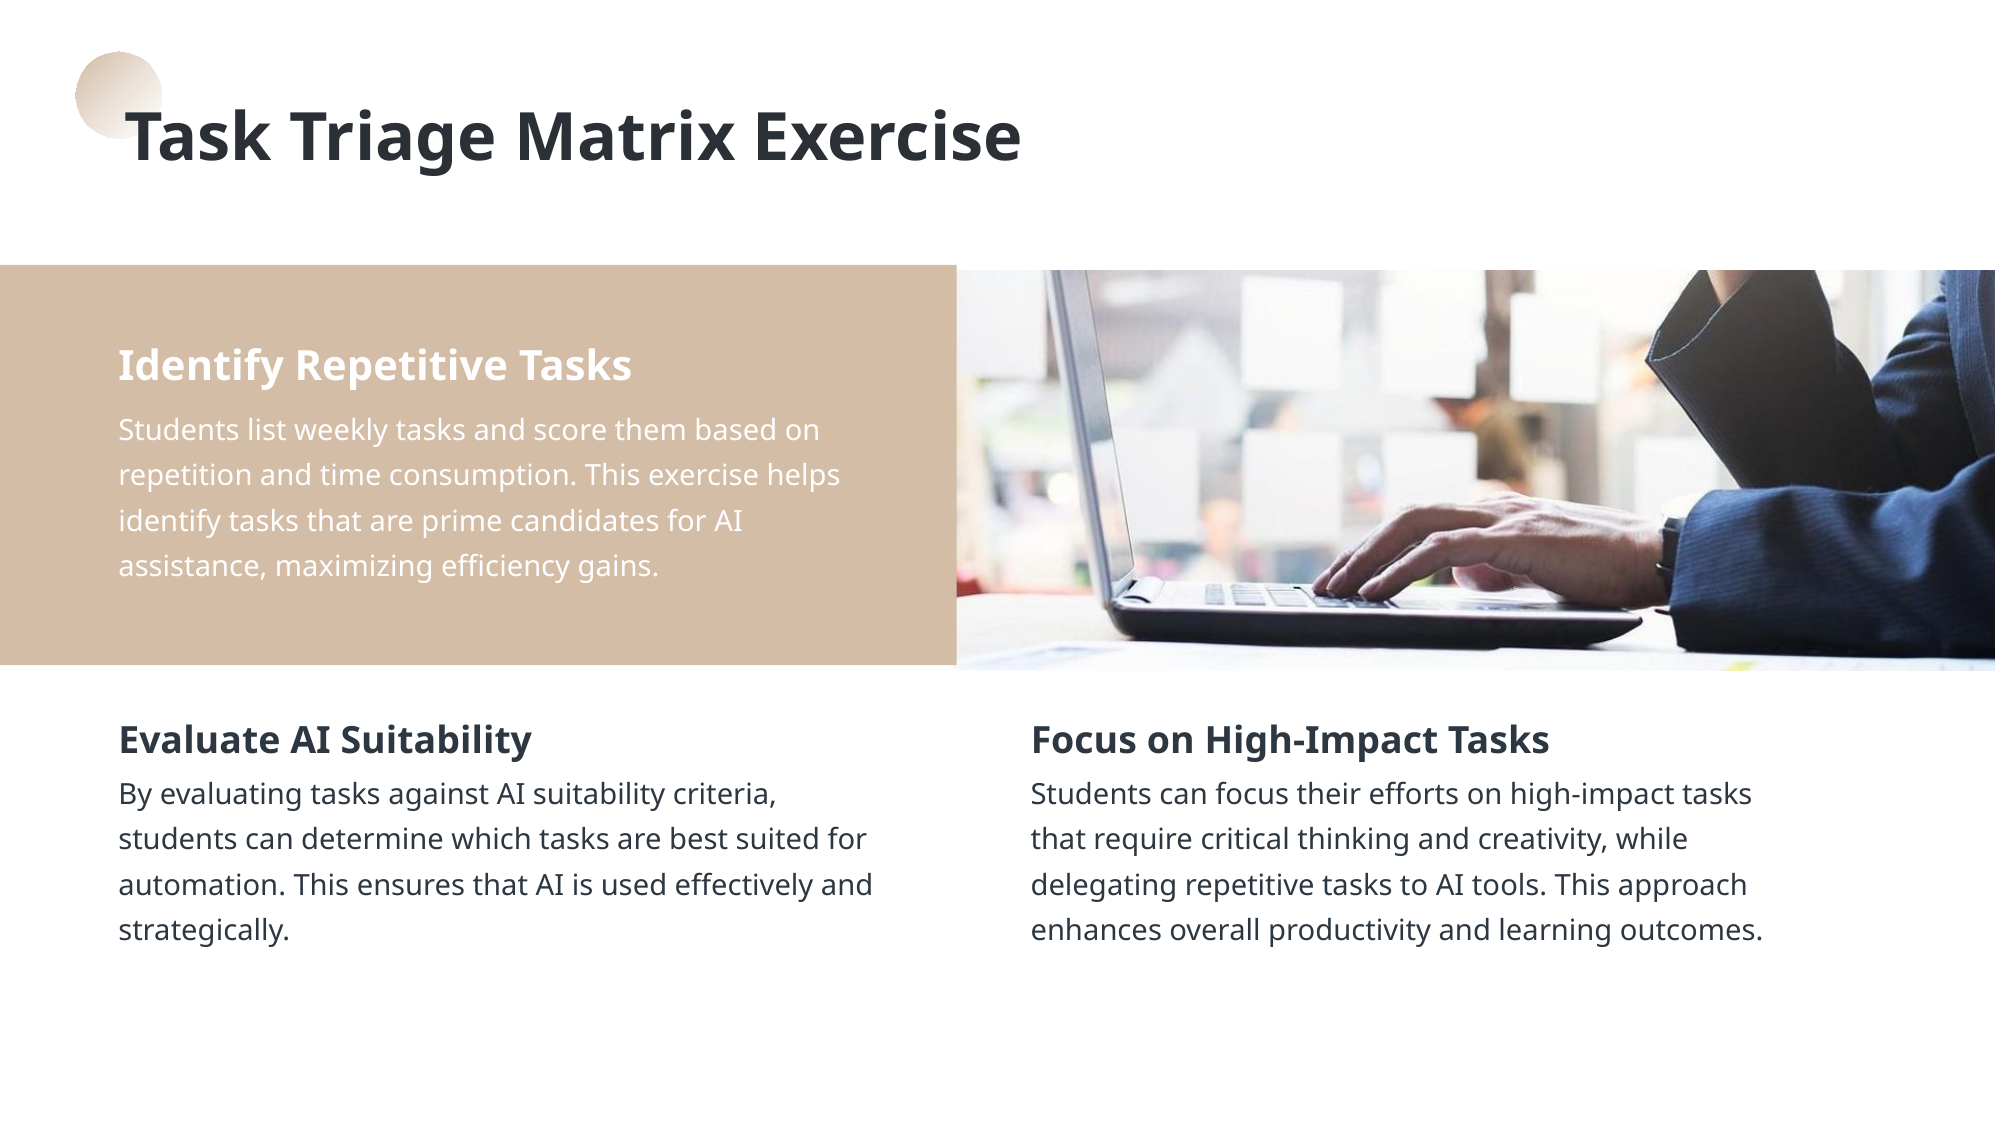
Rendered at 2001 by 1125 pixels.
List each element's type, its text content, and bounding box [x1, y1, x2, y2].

text_box Students can focus their efforts on high-impact tasks that require critical thinking and creativity, while delegating repetitive tasks to AI tools. This approach enhances overall productivity and learning outcomes. [1015, 757, 1817, 954]
text_box Focus on High-Impact Tasks [1015, 708, 1817, 757]
text_box Students list weekly tasks and score them based on repetition and time consumption. This exercise helps identify tasks that are prime candidates for AI assistance, maximizing efficiency gains. [103, 393, 893, 590]
text_box Identify Repetitive Tasks [103, 330, 866, 393]
text_box Evaluate AI Suitability [103, 708, 905, 757]
text_box [0, 264, 957, 666]
text_box By evaluating tasks against AI suitability criteria, students can determine which tasks are best suited for automation. This ensures that AI is used effectively and strategically. [103, 757, 905, 954]
text_box [57, 33, 170, 147]
picture [953, 270, 1995, 671]
text_box Task Triage Matrix Exercise [109, 85, 1139, 181]
